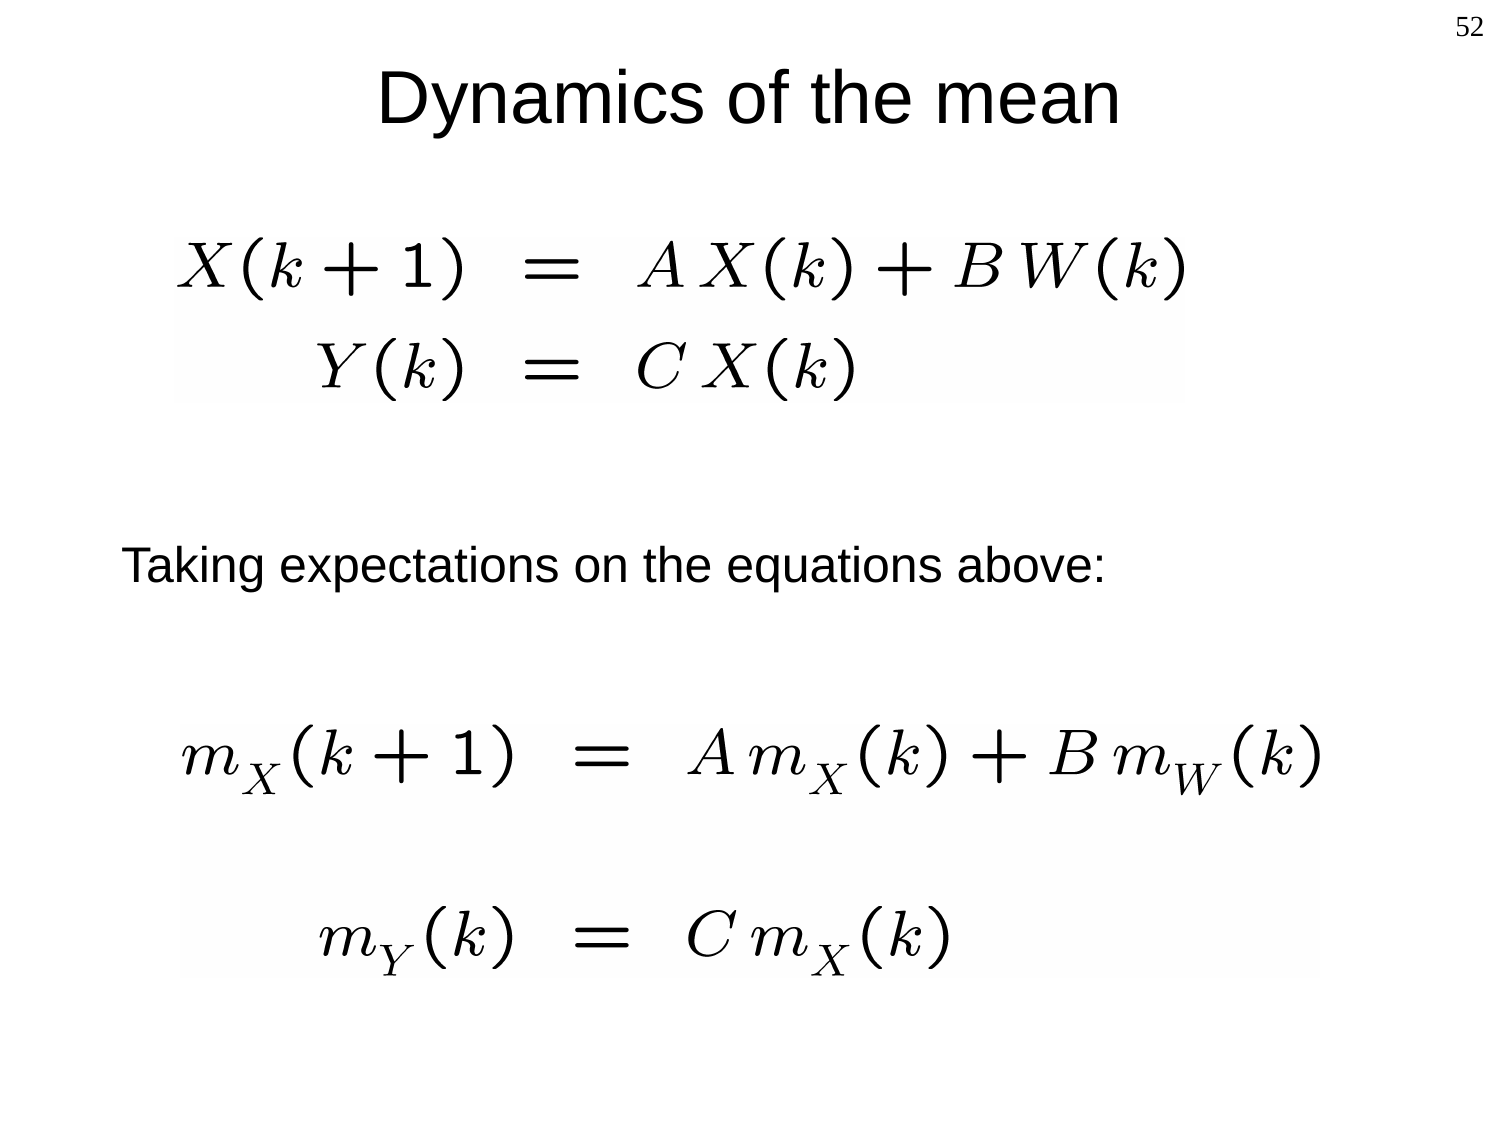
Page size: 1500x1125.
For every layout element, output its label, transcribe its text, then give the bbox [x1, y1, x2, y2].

picture [179, 724, 1321, 978]
picture [174, 237, 1186, 403]
text_box Taking expectations on the equations above: [106, 524, 1394, 888]
title Dynamics of the mean [112, 0, 1388, 188]
slide_number 52 [1388, 0, 1500, 76]
